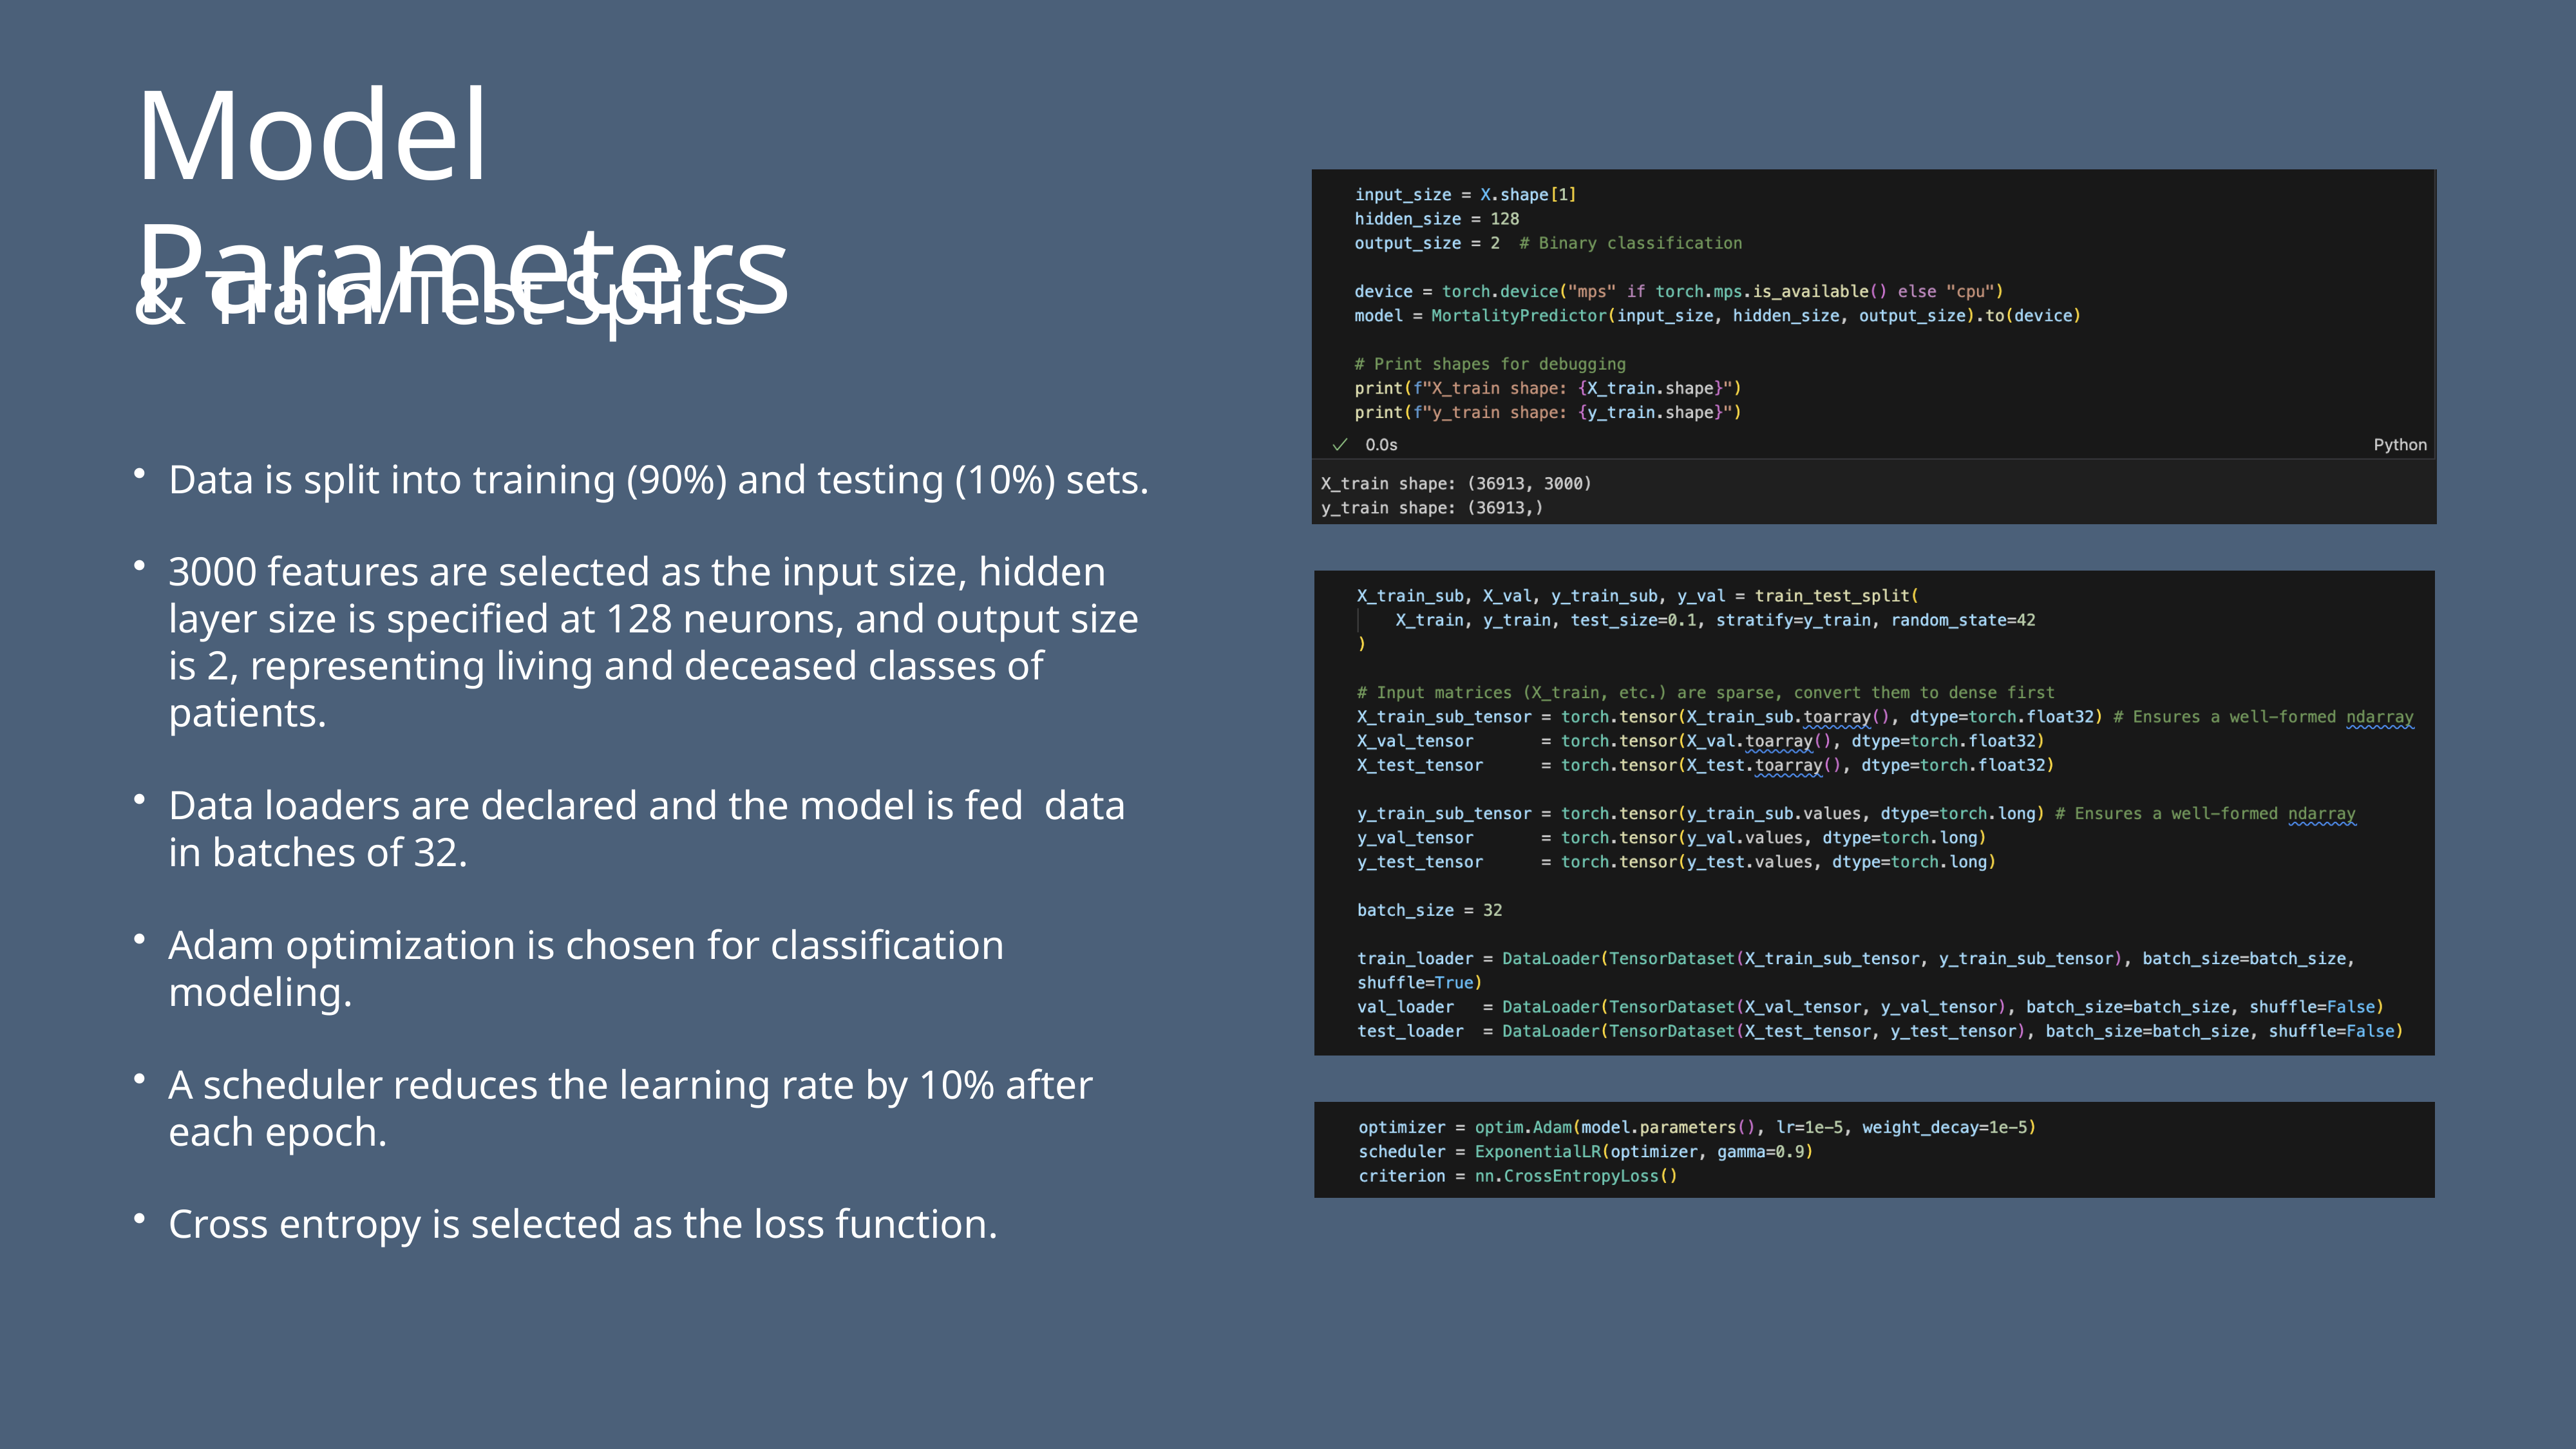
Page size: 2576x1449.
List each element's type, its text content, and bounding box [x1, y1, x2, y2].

title Model Parameters [127, 66, 1161, 246]
picture [1314, 571, 2435, 1056]
list & Train/Test Splits [127, 246, 1161, 352]
list Data is split into training (90%) and testing (10%) sets. 3000 features are selected as the input size, hidden layer size is specified at 128 neurons, and output size is 2, representing living and deceased classes of patients. Data loaders are declared and the model is fed data in batches of 32. Adam optimization is chosen for classification modeling. A scheduler reduces the learning rate by 10% after each epoch. Cross entropy is selected as the loss function. [127, 448, 1161, 1321]
picture [1312, 169, 2438, 525]
picture [1314, 1102, 2435, 1198]
